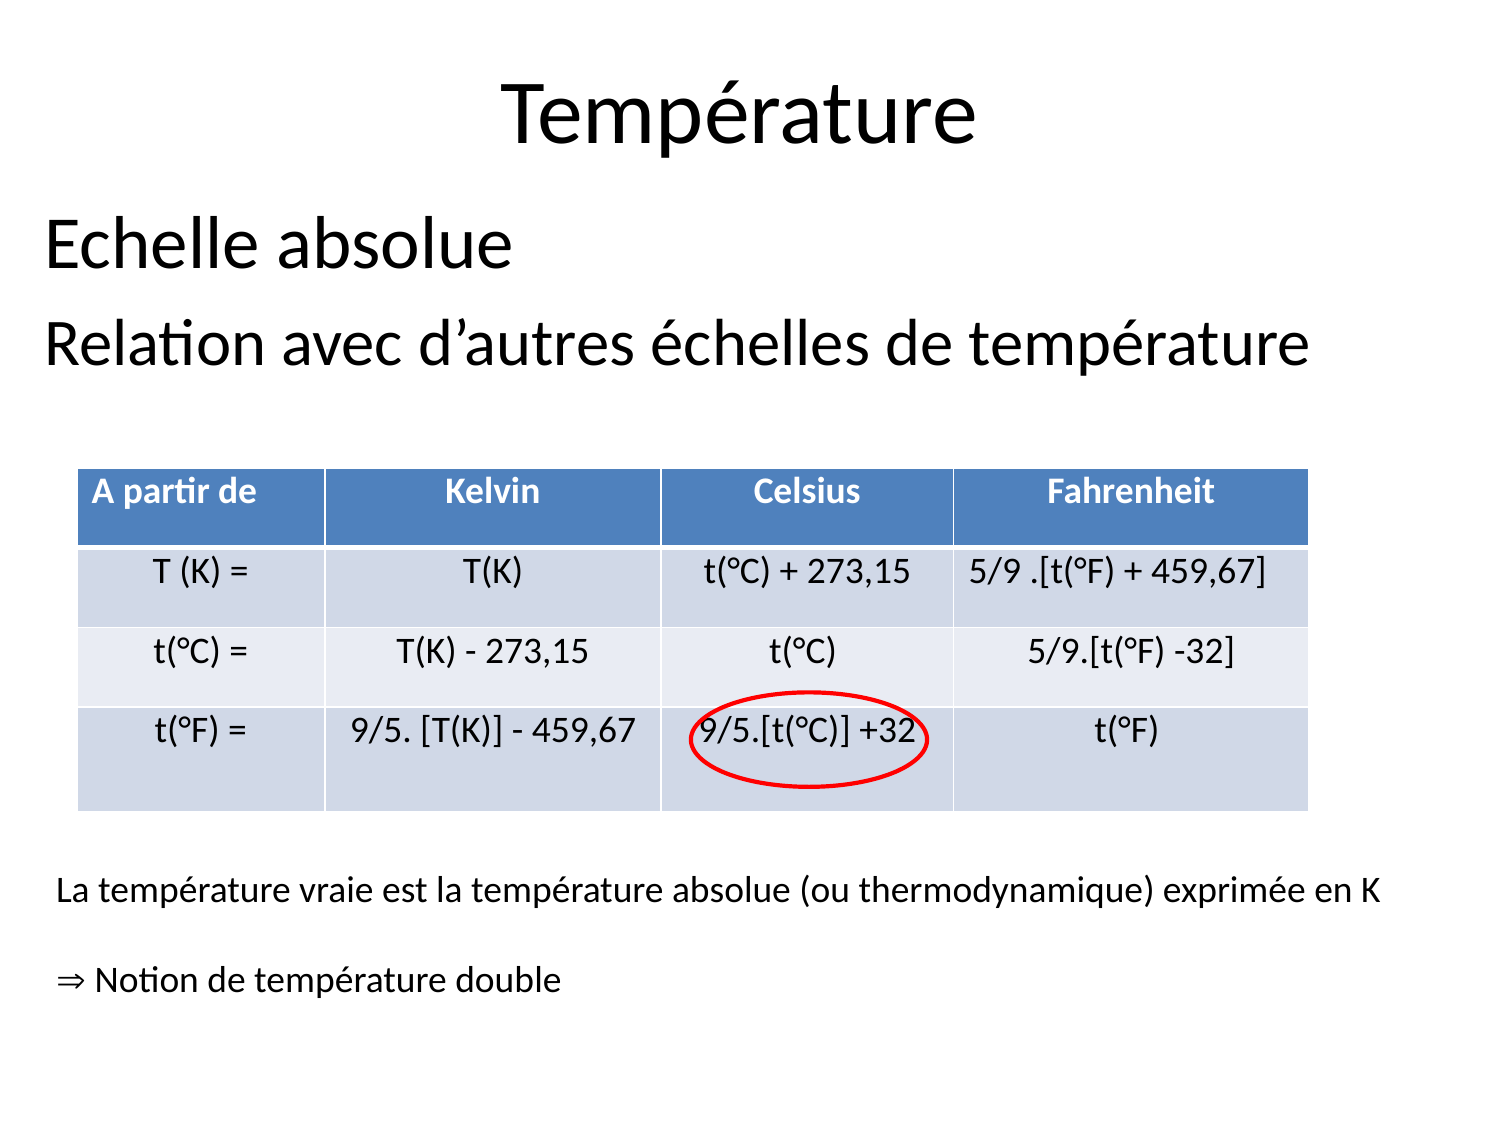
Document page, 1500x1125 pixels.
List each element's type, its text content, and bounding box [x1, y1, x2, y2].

table_cell t(°C) + 273,15 [662, 550, 953, 627]
table_cell T(K) - 273,15 [326, 628, 660, 706]
text_box [688, 690, 930, 789]
table_cell 9/5.[t(°C)] +32 [662, 708, 953, 811]
table_cell T (K) = [78, 550, 324, 627]
table_cell t(°C) = [78, 628, 324, 706]
text_box La température vraie est la température absolue (ou thermodynamique) exprimée en K  Notion de température double [41, 857, 1412, 1008]
table_header Celsius [662, 469, 953, 545]
table_cell T(K) [326, 550, 660, 627]
table_cell 5/9.[t(°F) -32] [954, 628, 1308, 706]
table_cell t(°F) = [78, 708, 324, 811]
title Relation avec d’autres échelles de température [29, 257, 1380, 421]
text_box Echelle absolue [29, 185, 668, 291]
table_header Fahrenheit [954, 469, 1308, 545]
table_cell t(°F) [954, 708, 1308, 811]
table_cell t(°C) [662, 628, 953, 706]
text_box Température [253, 42, 1247, 171]
table_cell 5/9 .[t(°F) + 459,67] [954, 550, 1308, 627]
table_cell 9/5. [T(K)] - 459,67 [326, 708, 660, 811]
table_header A partir de [78, 469, 324, 545]
table_header Kelvin [326, 469, 660, 545]
